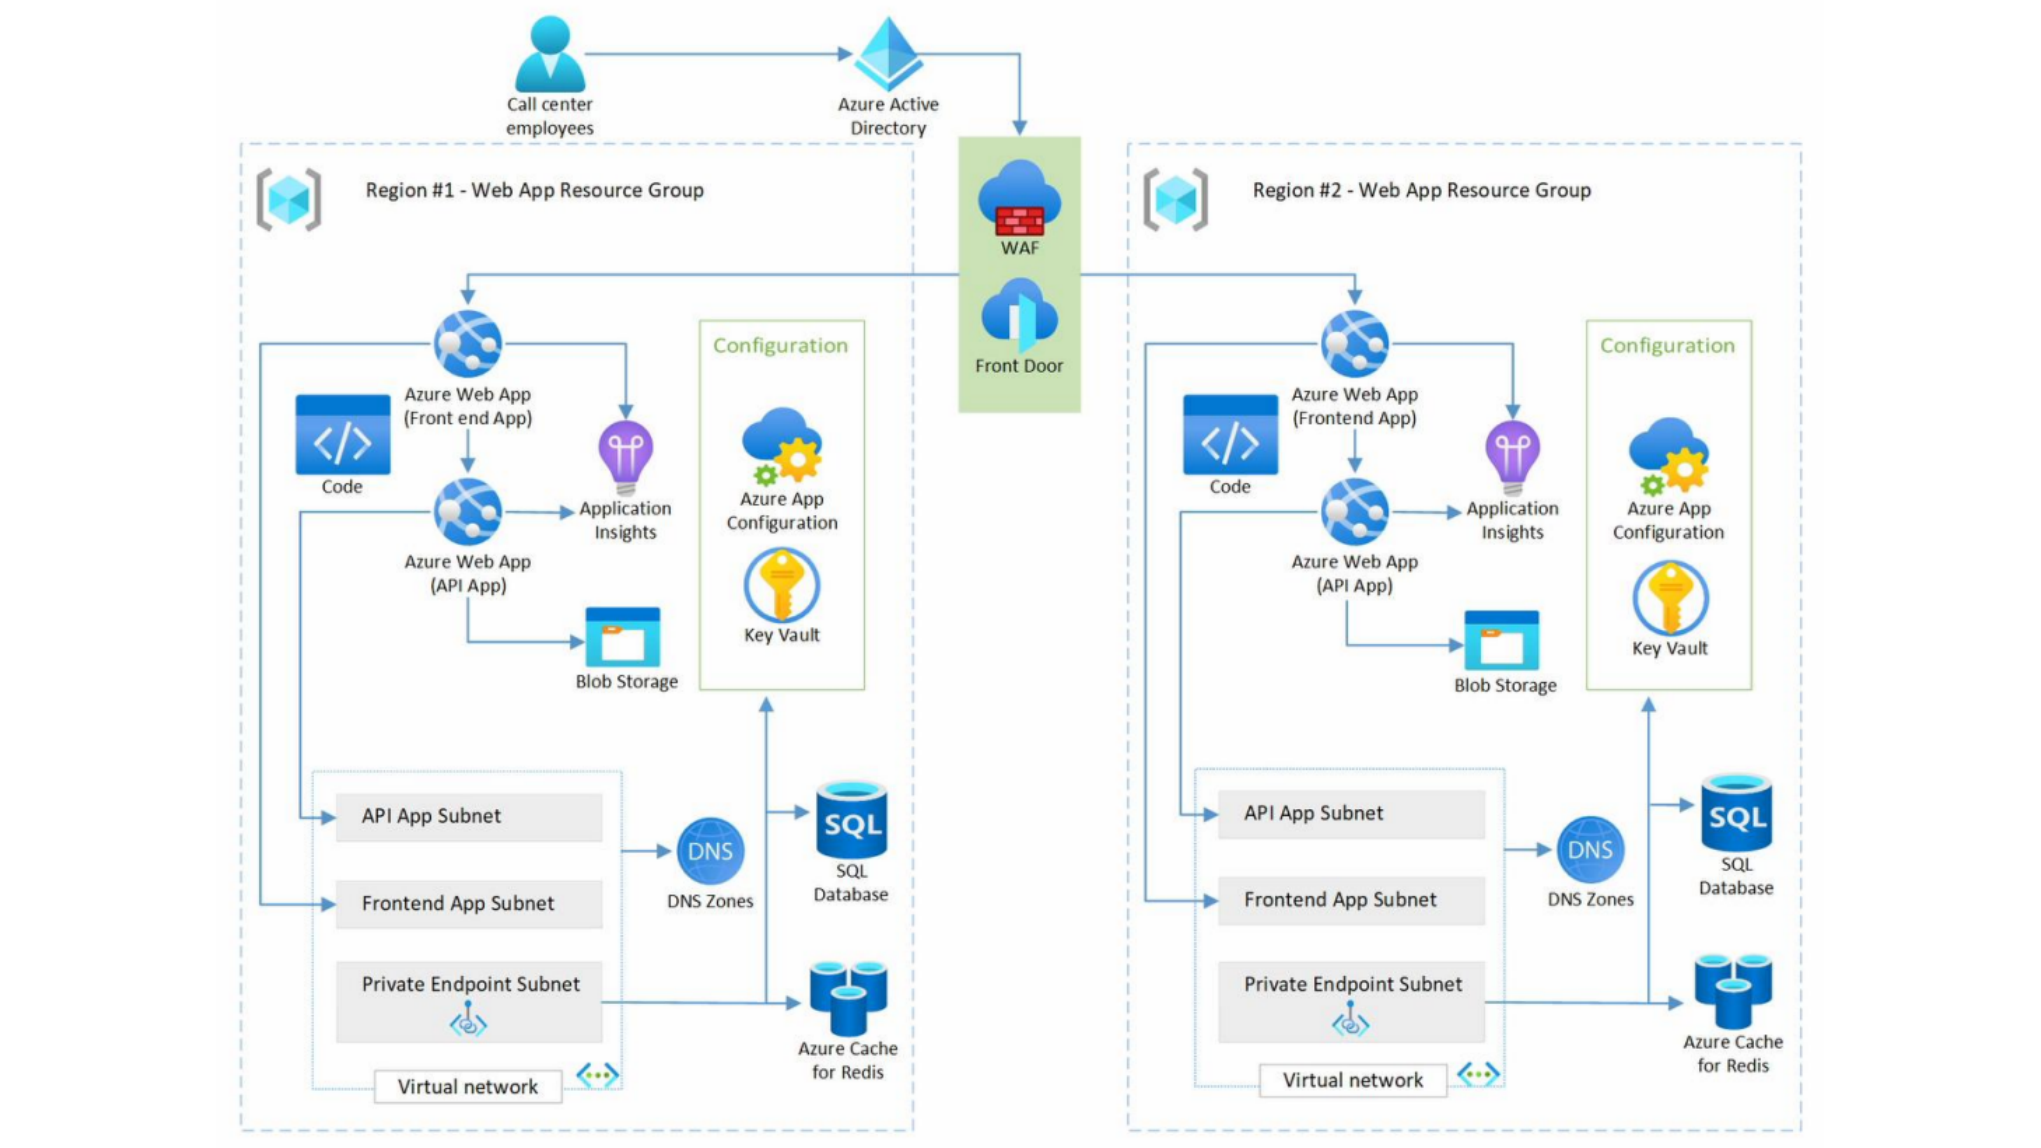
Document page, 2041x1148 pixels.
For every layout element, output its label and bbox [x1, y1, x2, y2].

picture [216, 0, 1824, 1148]
